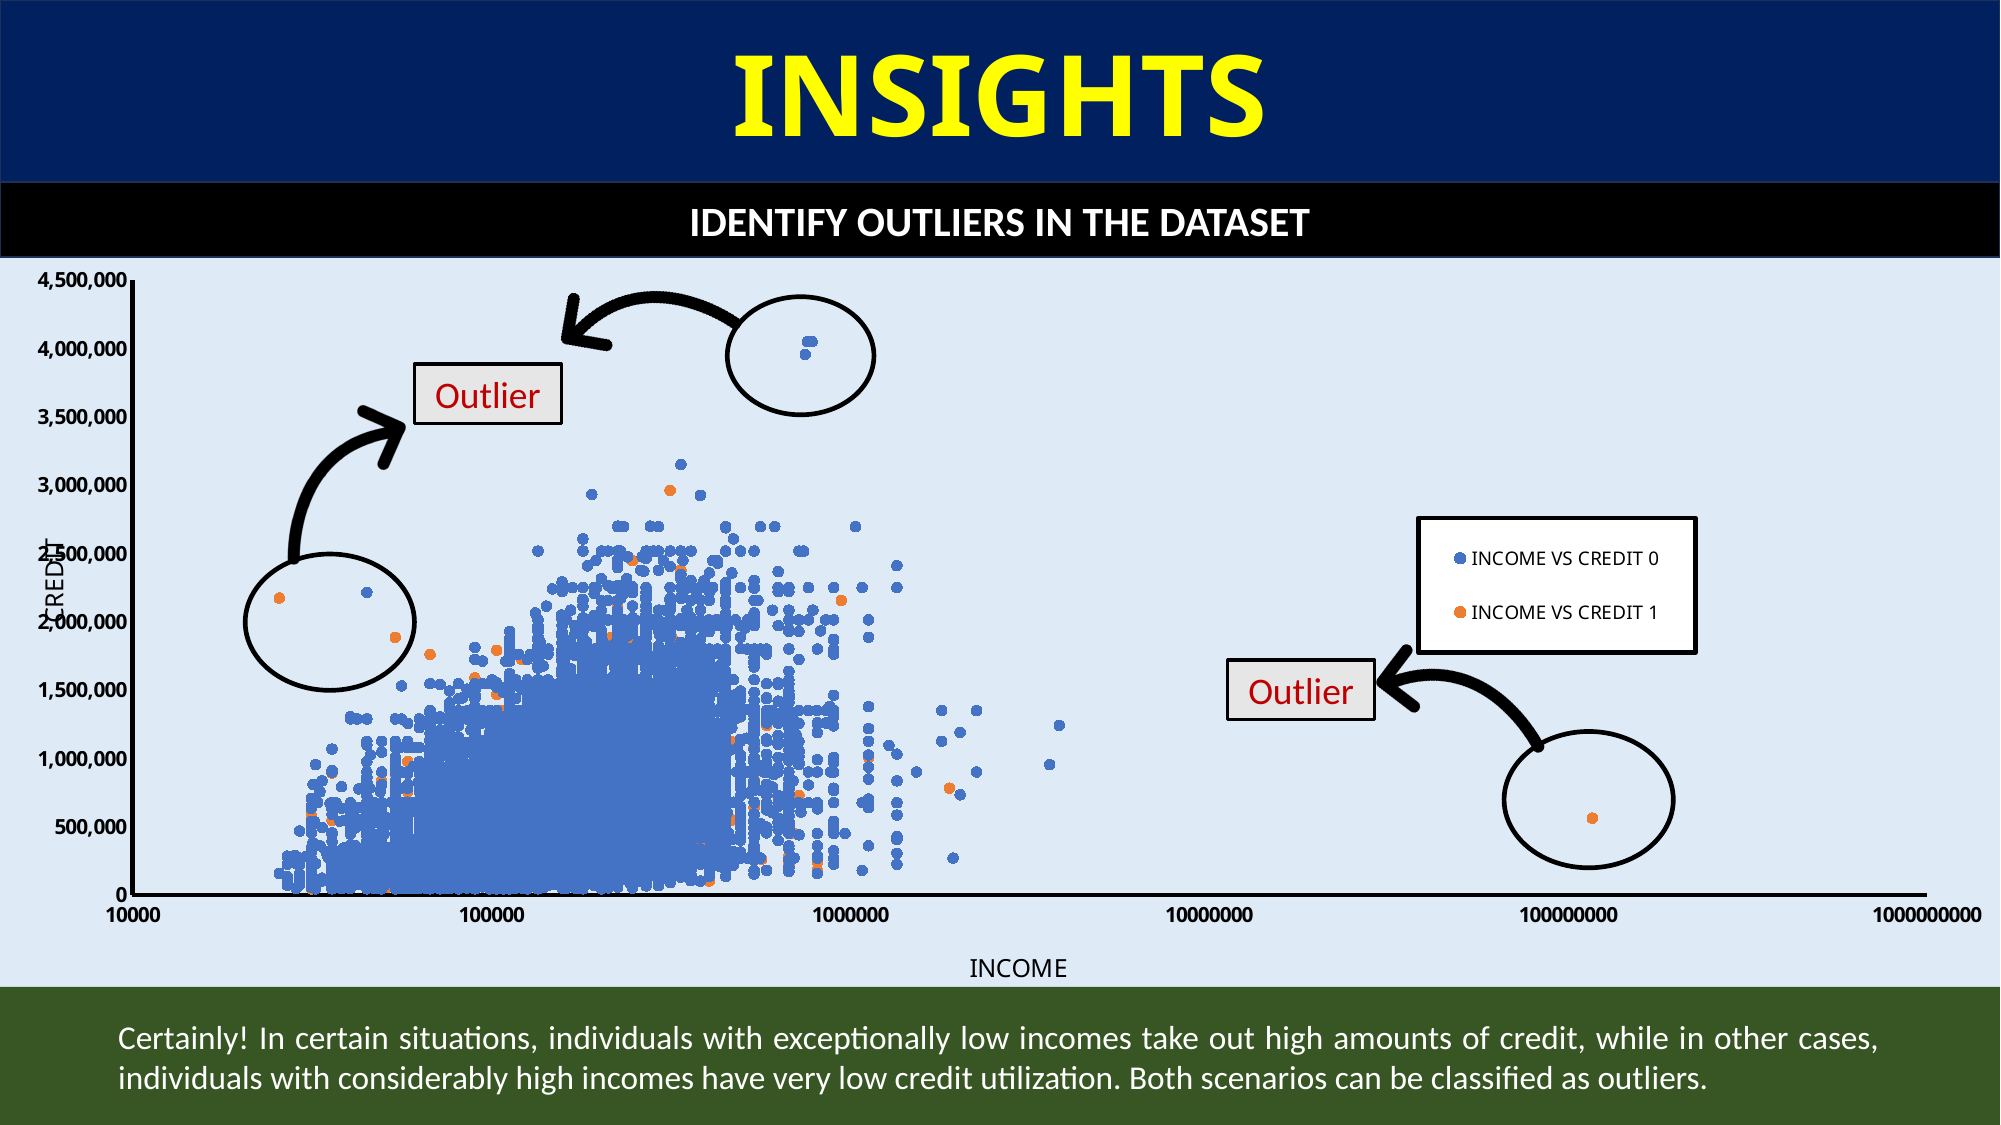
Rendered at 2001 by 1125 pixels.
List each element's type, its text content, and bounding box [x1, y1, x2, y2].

text_box IDENTIFY OUTLIERS IN THE DATASET [0, 181, 2000, 257]
chart [0, 257, 2000, 1020]
picture [1368, 612, 1560, 804]
picture [244, 394, 436, 586]
picture [556, 214, 762, 420]
text_box INSIGHTS [0, 0, 2000, 181]
text_box Certainly! In certain situations, individuals with exceptionally low incomes take out high amounts of credit, while in other cases, individuals with considerably high incomes have very low credit utilization. Both scenarios can be classified as outliers. [0, 1020, 2000, 1125]
